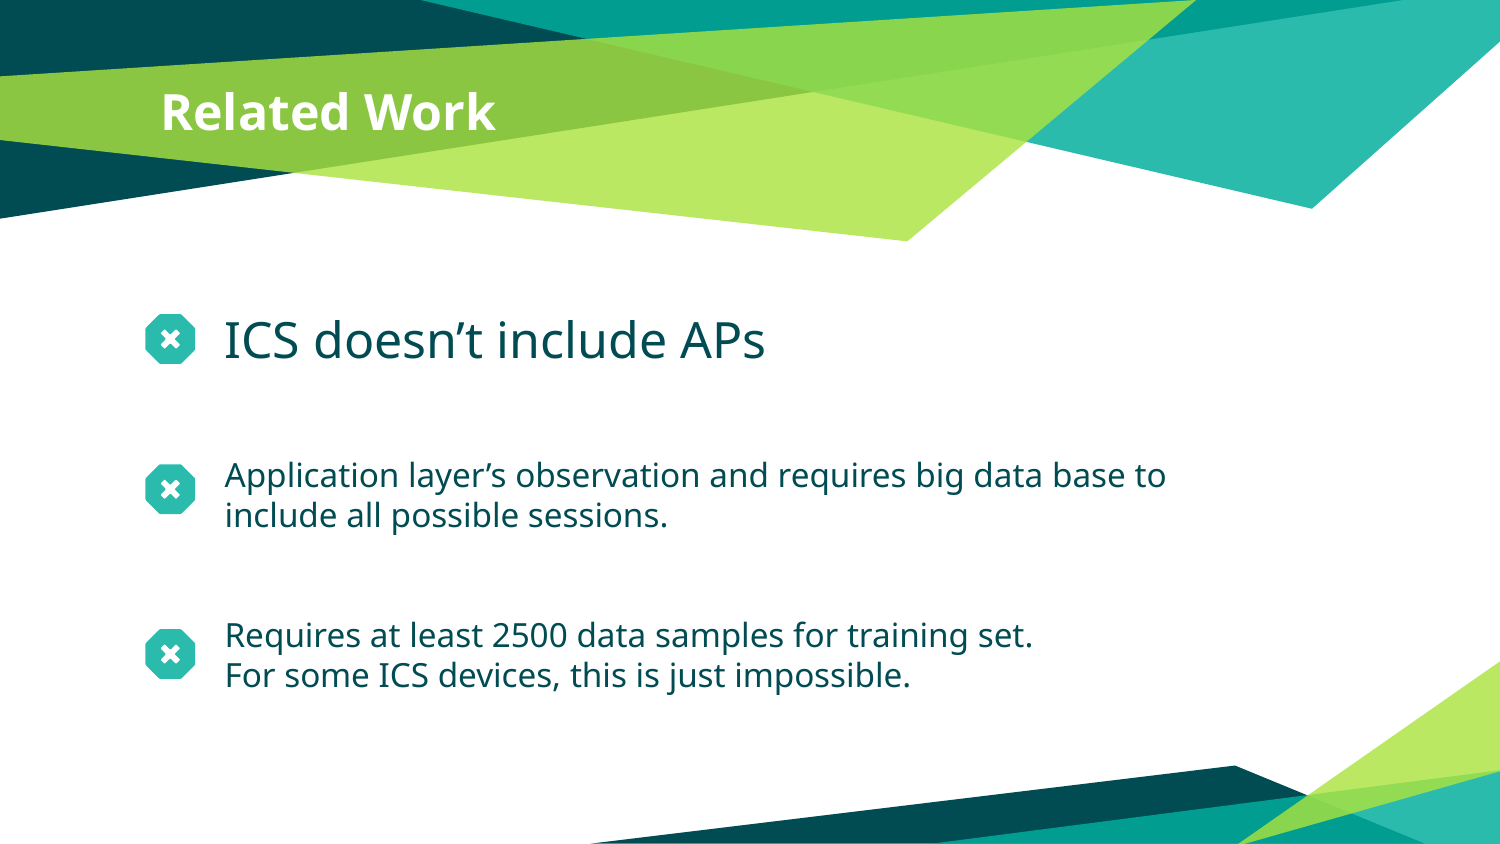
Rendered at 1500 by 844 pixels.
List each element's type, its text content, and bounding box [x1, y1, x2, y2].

text_box Application layer’s observation and requires big data base to include all possible sessions. [209, 439, 1223, 519]
text_box [10, 82, 526, 452]
text_box [145, 629, 196, 679]
text_box [145, 464, 196, 515]
text_box Requires at least 2500 data samples for training set. For some ICS devices, this is just impossible. [209, 599, 1223, 679]
text_box [10, 0, 526, 82]
title Related Work [526, 65, 1355, 206]
text_box ICS doesn’t include APs [526, 293, 931, 374]
